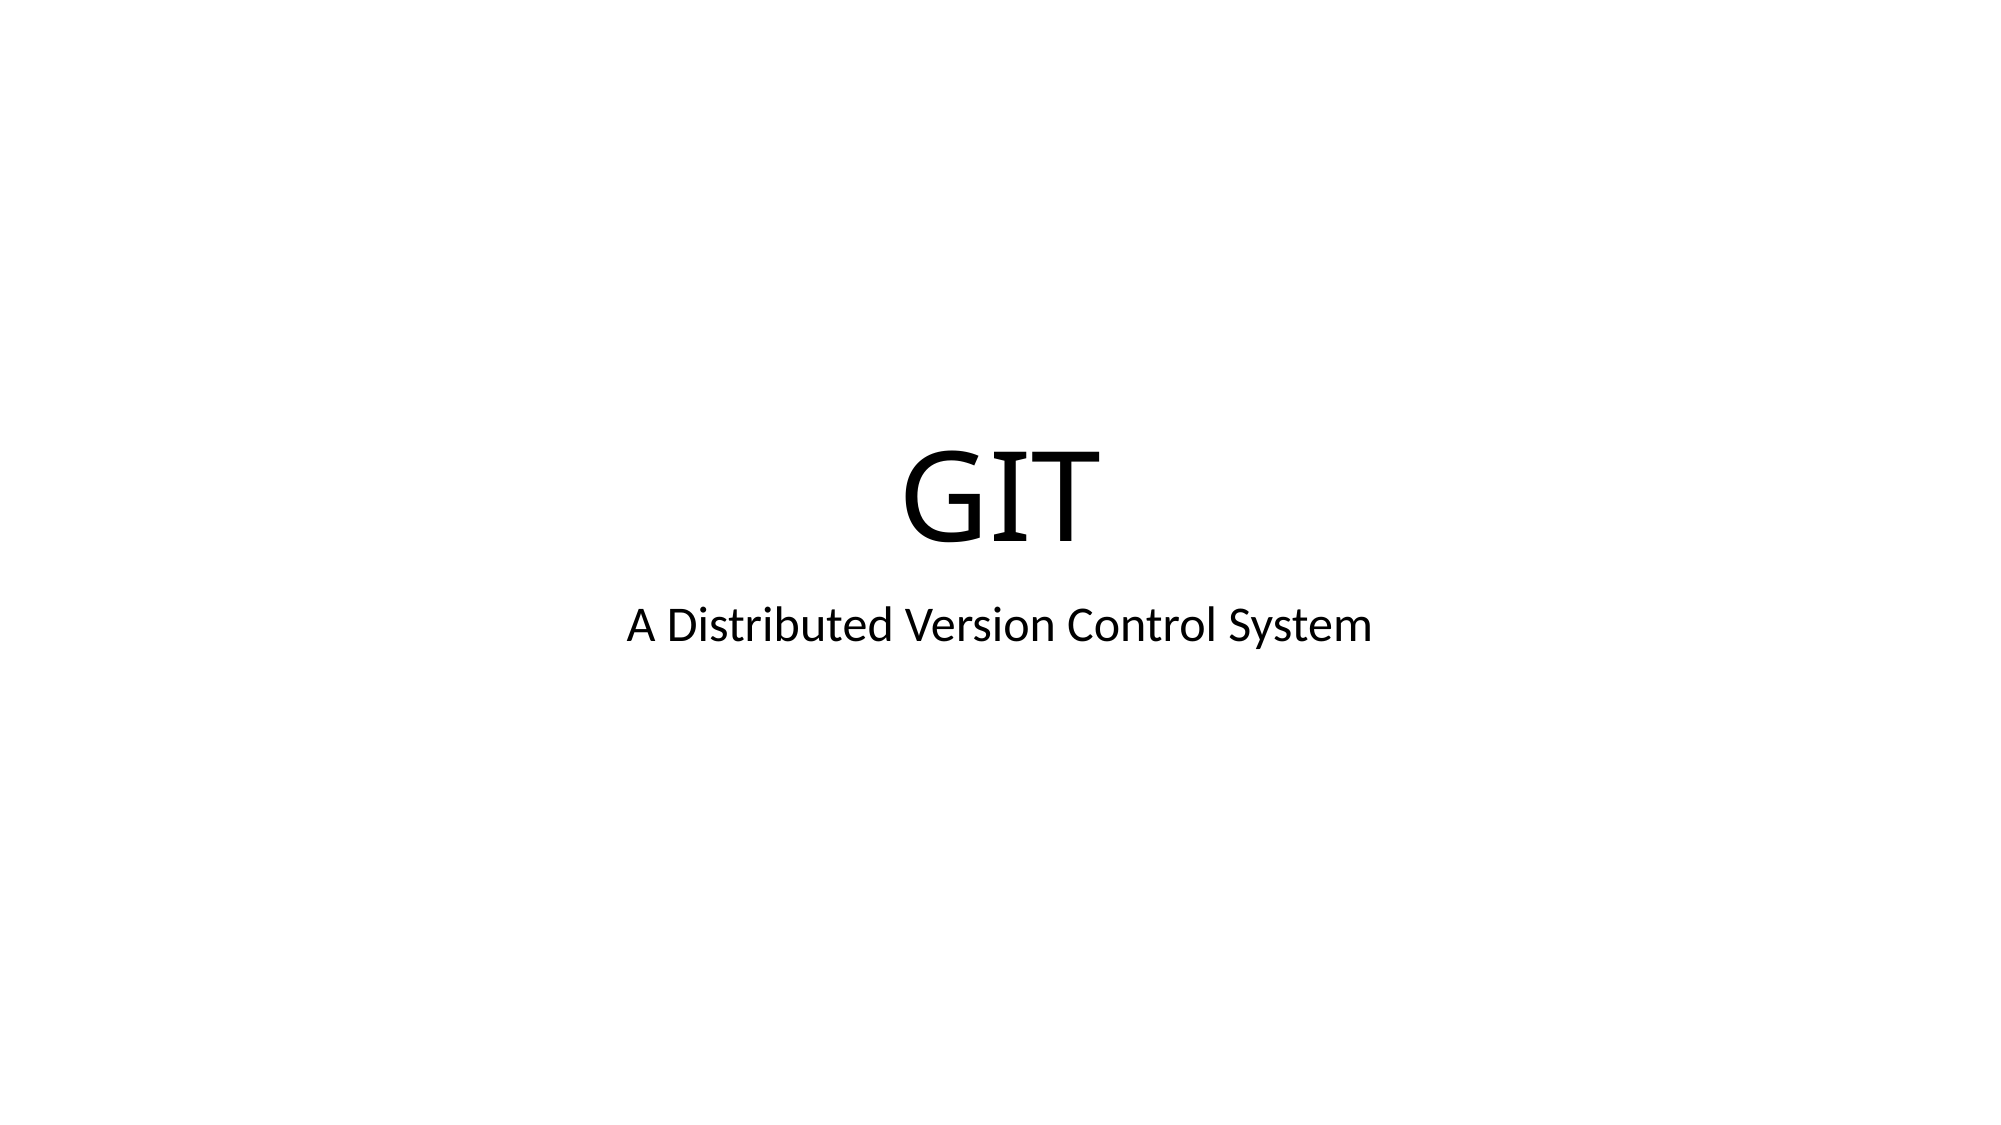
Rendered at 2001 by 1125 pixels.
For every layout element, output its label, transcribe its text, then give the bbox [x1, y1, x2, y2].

title GIT [249, 184, 1750, 576]
subtitle A Distributed Version Control System [249, 590, 1750, 863]
